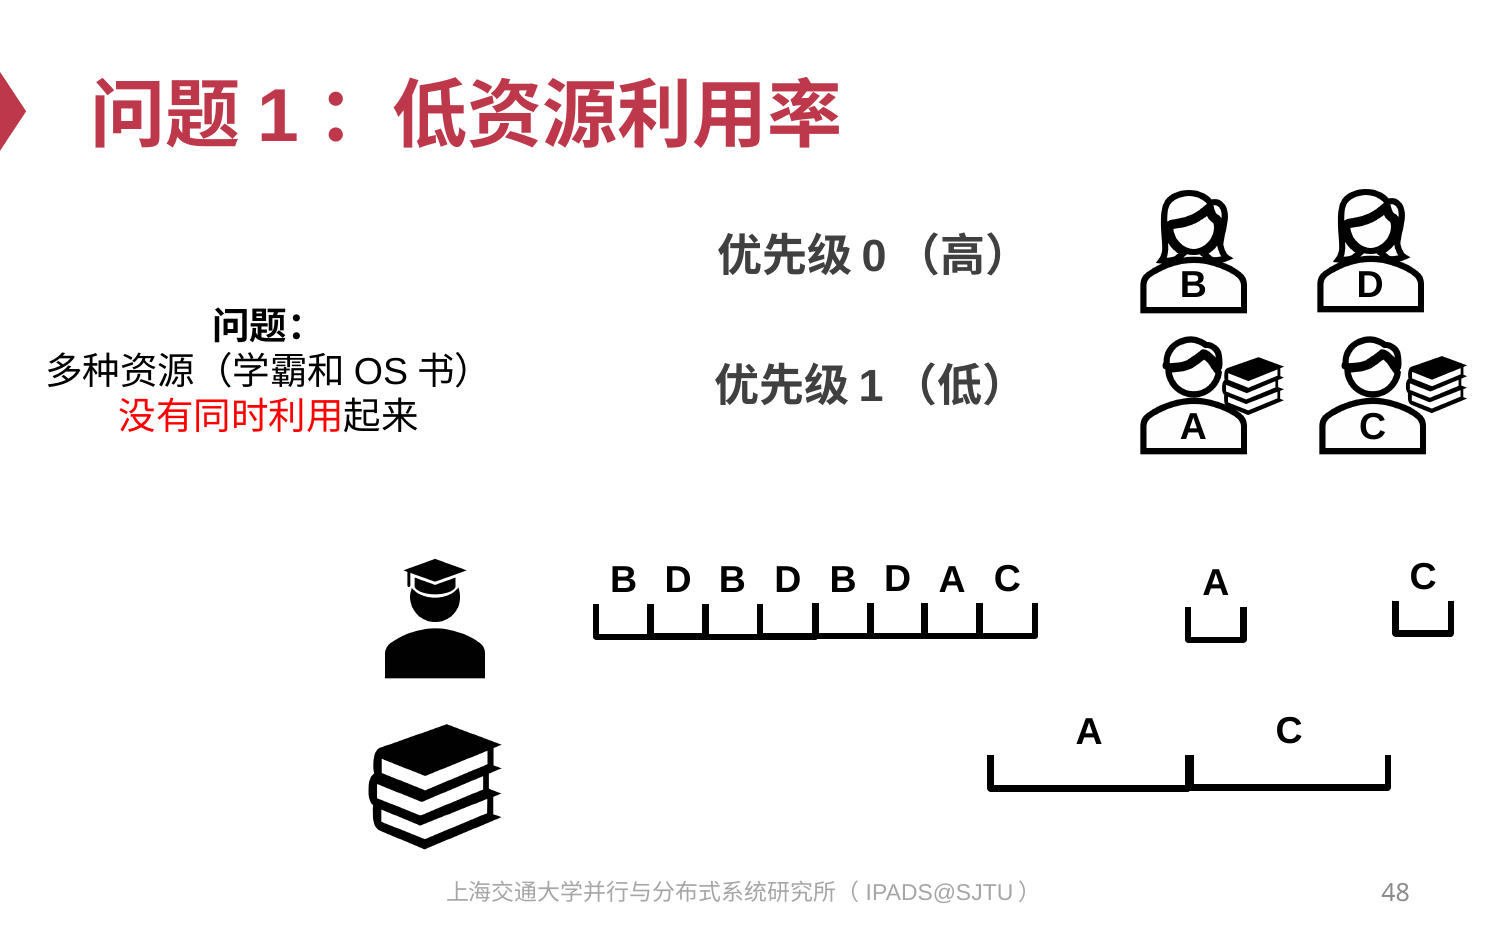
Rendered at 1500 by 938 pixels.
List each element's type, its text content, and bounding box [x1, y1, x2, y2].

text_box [593, 553, 646, 637]
footer 上海交通大学并行与分布式系统研究所（IPADS@SJTU） [418, 870, 1069, 921]
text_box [701, 553, 756, 637]
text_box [757, 553, 811, 637]
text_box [867, 553, 920, 637]
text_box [812, 553, 865, 637]
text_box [1297, 334, 1448, 474]
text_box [359, 541, 511, 701]
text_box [1118, 181, 1269, 332]
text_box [1117, 339, 1269, 474]
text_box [1294, 180, 1446, 332]
picture [359, 711, 511, 862]
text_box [1392, 550, 1454, 634]
picture [1401, 349, 1472, 420]
text_box 问题： 多种资源（学霸和OS书） 没有同时利用起来 [0, 294, 555, 445]
title 问题1：低资源利用率 [75, 37, 1425, 186]
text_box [647, 553, 700, 637]
slide_number 48 [1074, 868, 1425, 919]
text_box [976, 553, 1038, 637]
picture [1218, 351, 1288, 421]
list 优先级0（高） [702, 208, 1053, 305]
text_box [981, 705, 1179, 789]
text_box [921, 553, 974, 637]
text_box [1181, 704, 1398, 788]
text_box 优先级1（低） [699, 338, 1050, 435]
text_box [1185, 556, 1247, 640]
